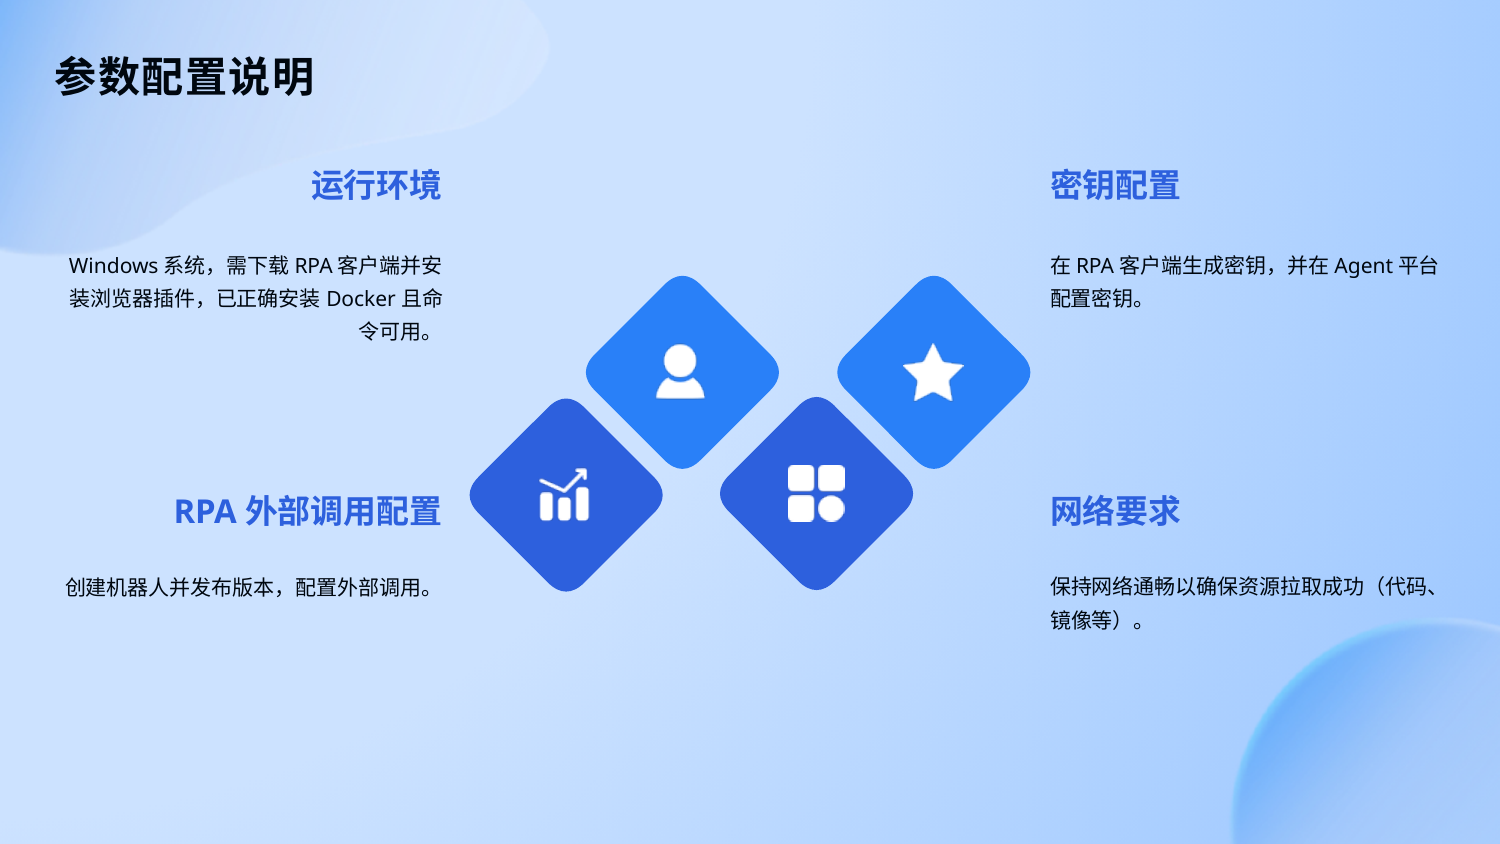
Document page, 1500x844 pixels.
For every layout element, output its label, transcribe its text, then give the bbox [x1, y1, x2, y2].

text_box Windows系统，需下载RPA客户端并安装浏览器插件，已正确安装Docker且命令可用。 [37, 229, 458, 359]
text_box [720, 396, 914, 591]
text_box 网络要求 [1035, 475, 1456, 546]
text_box 参数配置说明 [39, 25, 1383, 117]
text_box 在RPA客户端生成密钥，并在Agent平台配置密钥。 [1035, 229, 1456, 326]
text_box 密钥配置 [1035, 149, 1456, 219]
text_box [837, 275, 1031, 469]
text_box 保持网络通畅以确保资源拉取成功（代码、镜像等）。 [1035, 551, 1456, 648]
text_box [585, 275, 779, 469]
text_box 运行环境 [37, 149, 458, 219]
text_box 创建机器人并发布版本，配置外部调用。 [37, 551, 458, 615]
text_box [469, 398, 663, 592]
text_box RPA外部调用配置 [37, 475, 458, 546]
picture [0, 0, 1500, 844]
